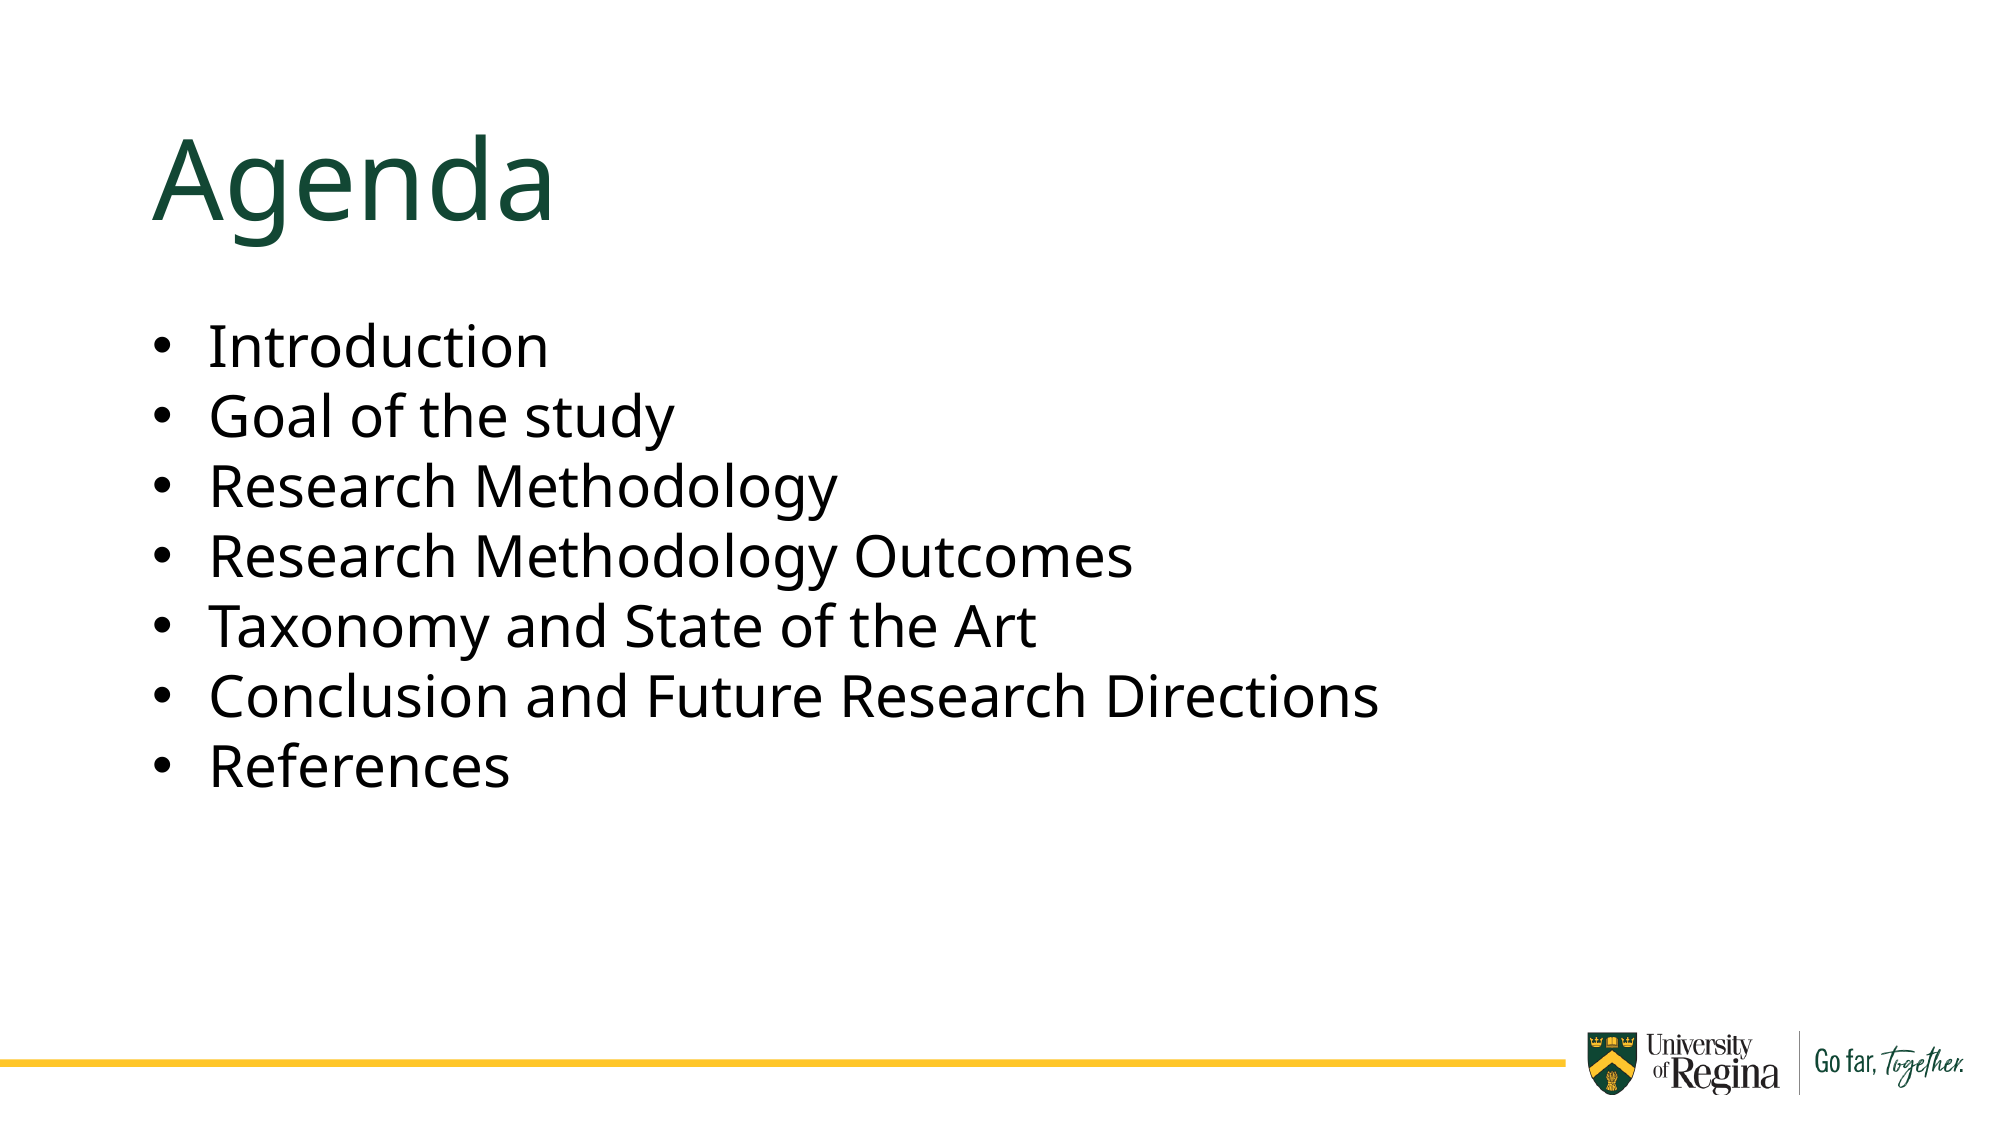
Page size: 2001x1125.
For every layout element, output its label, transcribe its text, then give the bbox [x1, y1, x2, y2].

list Agenda [137, 115, 1919, 239]
subtitle Introduction Goal of the study Research Methodology Research Methodology Outcomes Taxonomy and State of the Art Conclusion and Future Research Directions References [137, 301, 1840, 991]
